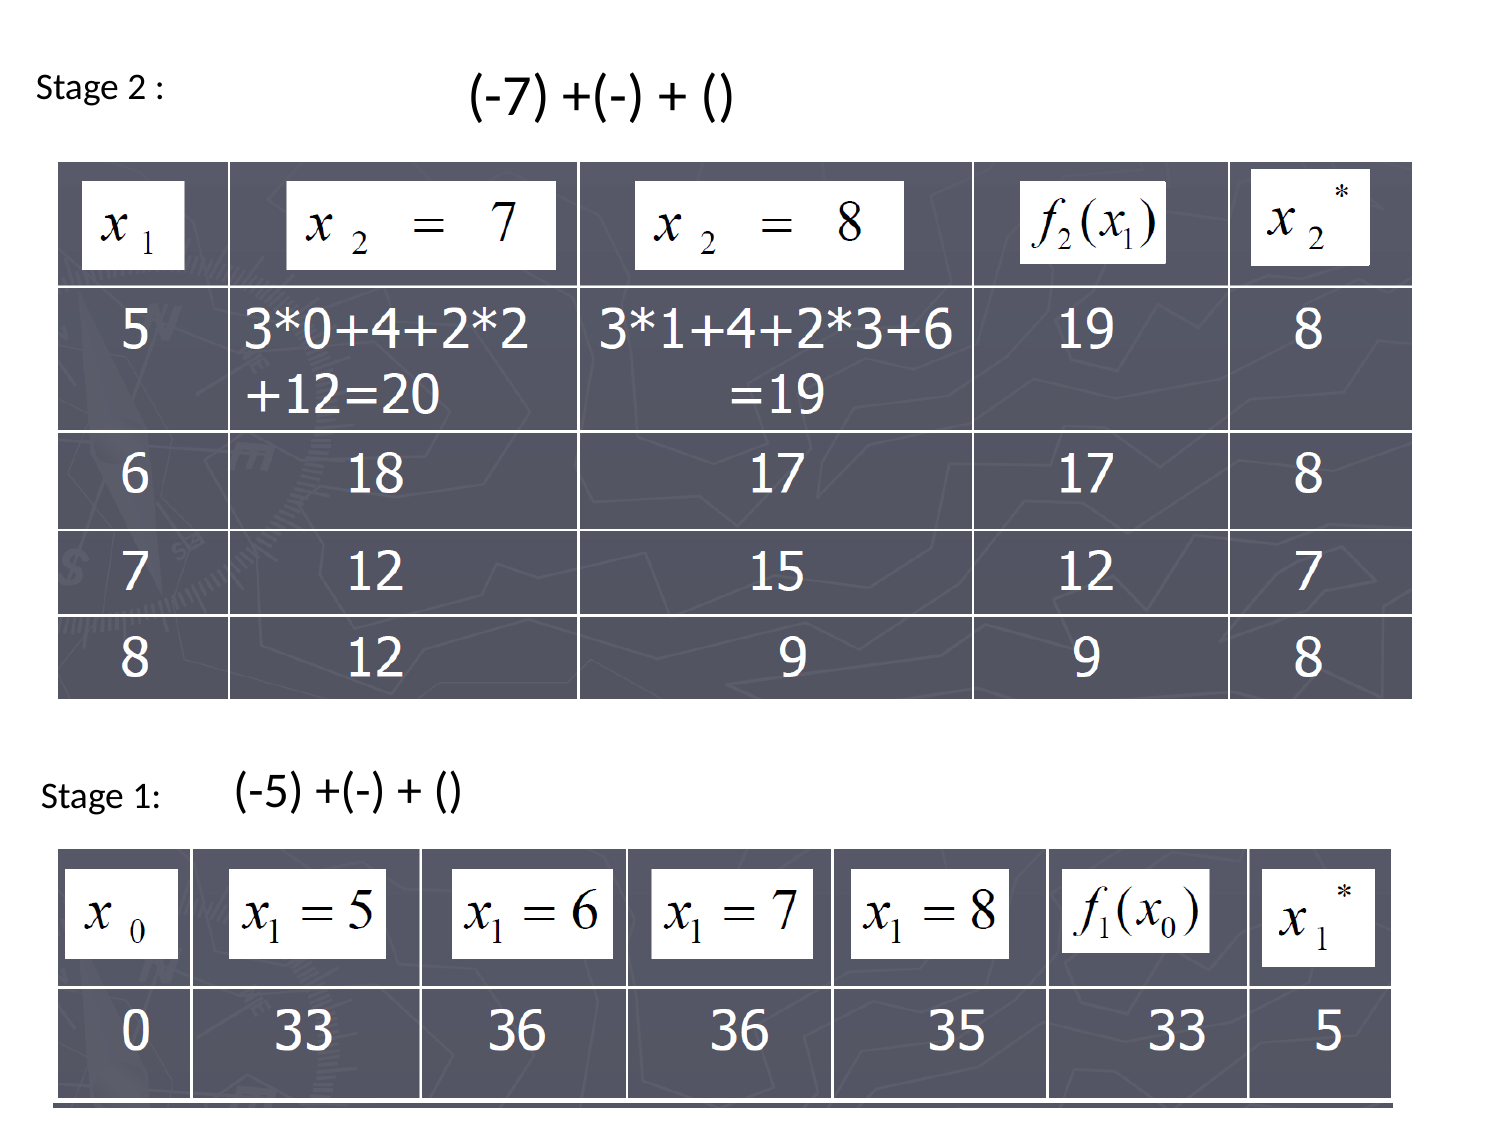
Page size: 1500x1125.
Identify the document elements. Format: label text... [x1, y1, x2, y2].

text_box Stage 2 : [21, 54, 181, 115]
text_box Stage 1: [26, 763, 177, 823]
picture [52, 845, 1393, 1109]
picture [52, 160, 1412, 700]
